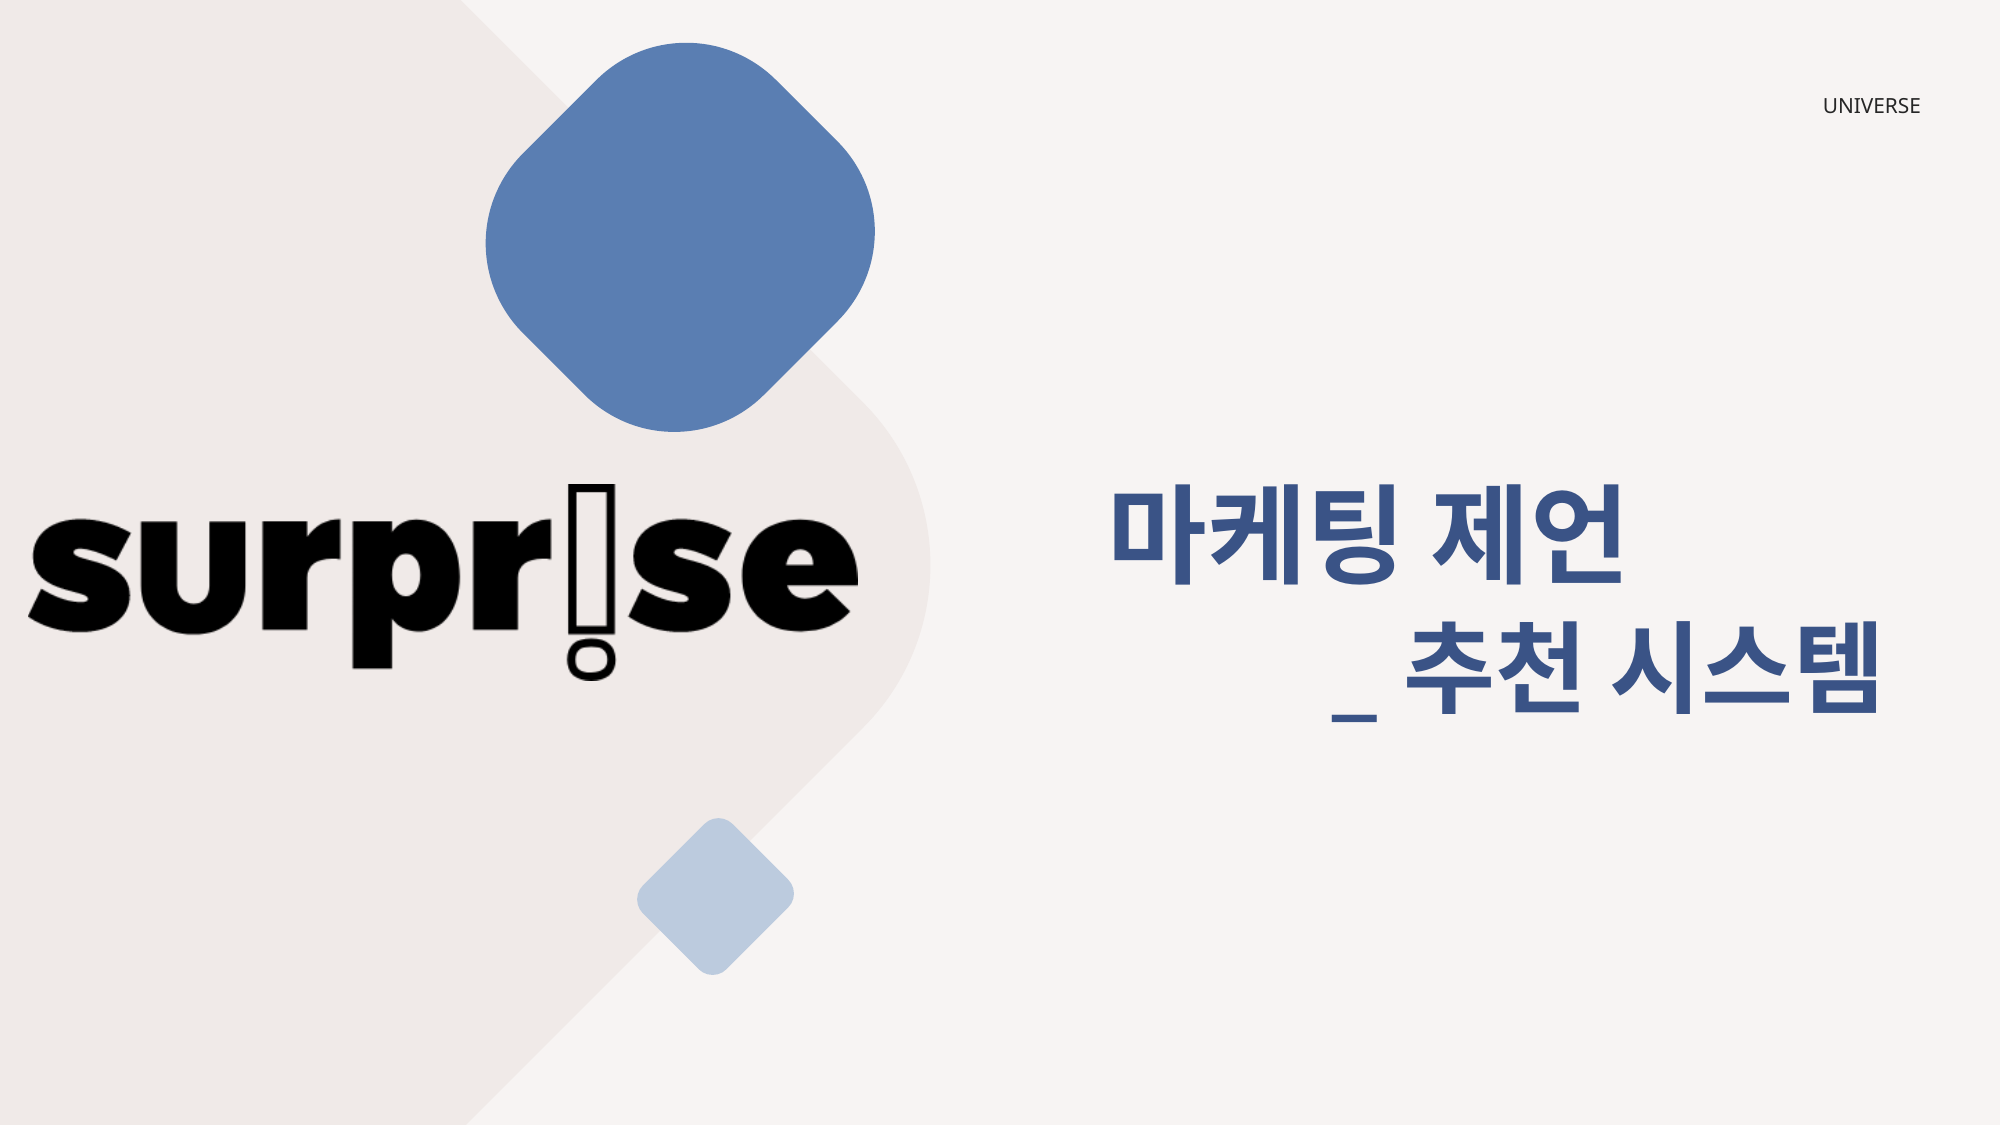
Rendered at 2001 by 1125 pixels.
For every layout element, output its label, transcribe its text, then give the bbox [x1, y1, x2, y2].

text_box [485, 42, 875, 432]
text_box UNIVERSE [968, 84, 1936, 125]
text_box [0, 0, 931, 1125]
text_box 마케팅 제언 _추천 시스템 [1092, 459, 1957, 735]
picture [28, 484, 858, 682]
text_box [637, 818, 794, 975]
